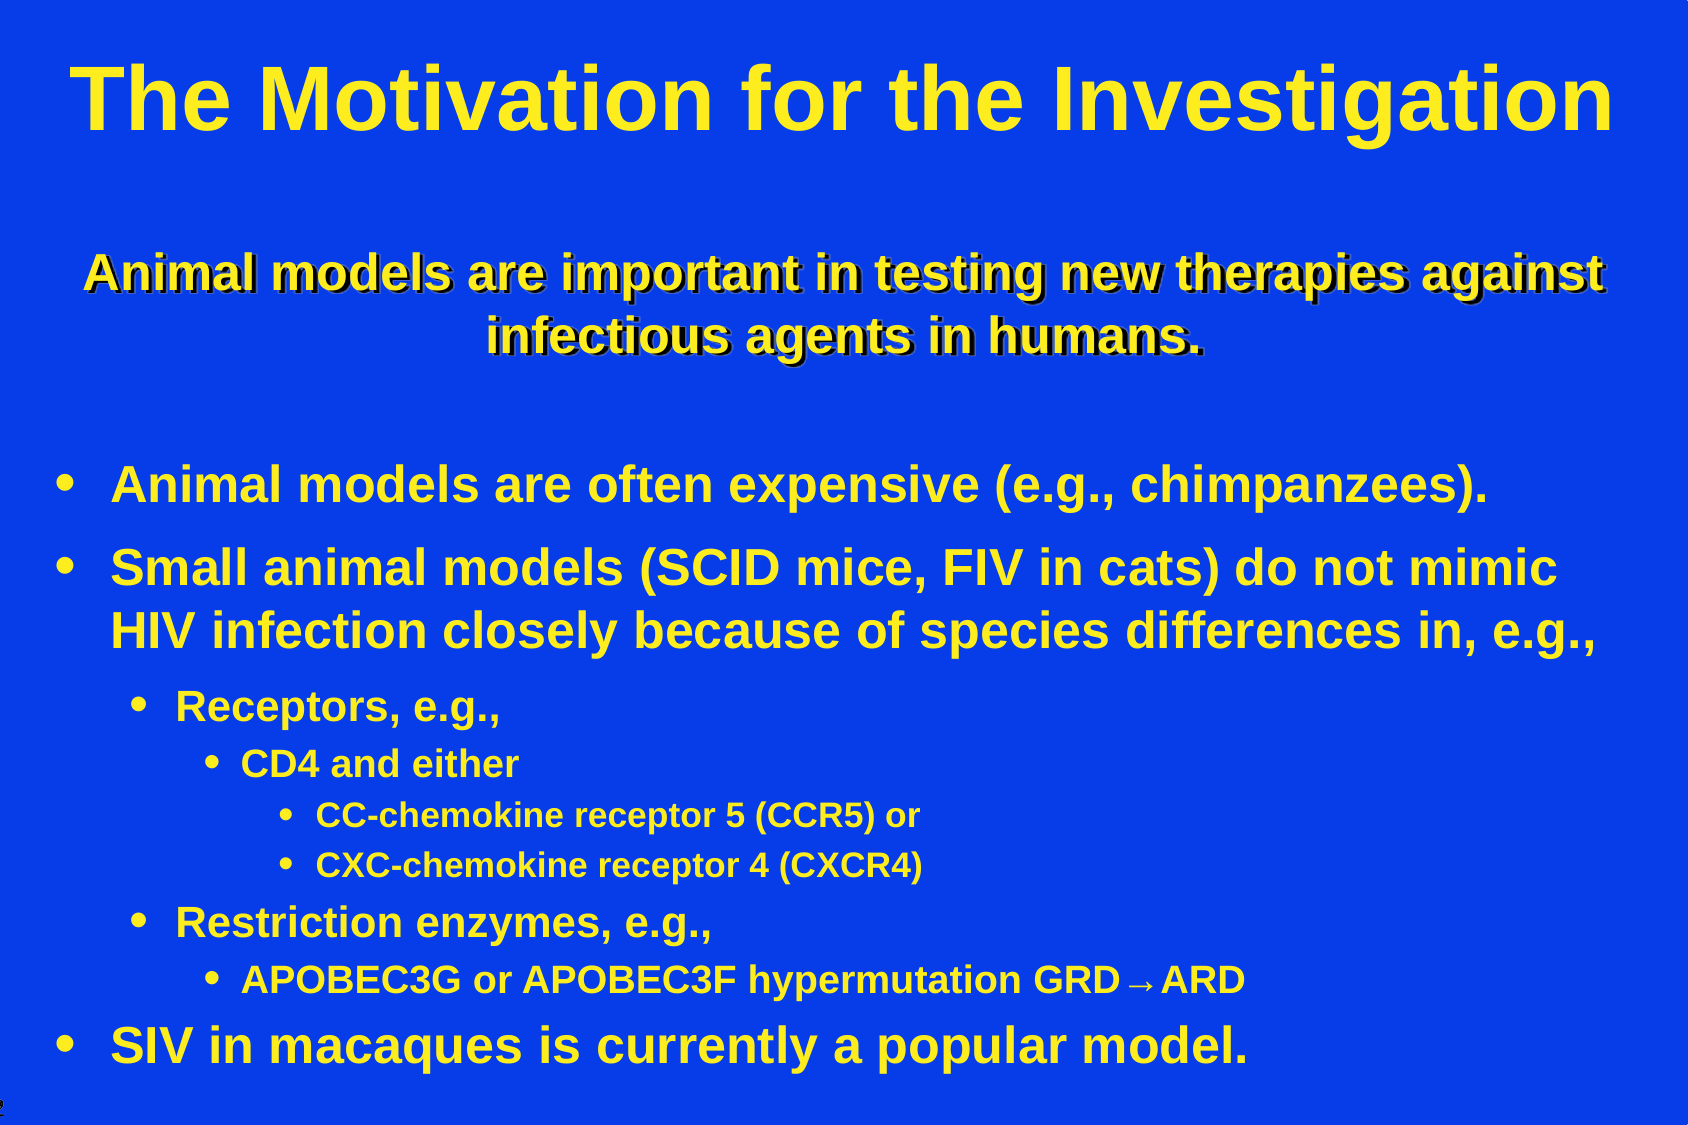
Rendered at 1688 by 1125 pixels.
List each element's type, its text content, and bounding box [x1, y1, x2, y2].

text_box Animal models are often expensive (e.g., chimpanzees). Small animal models (SCID mice, FIV in cats) do not mimic HIV infection closely because of species differences in, e.g., Receptors, e.g., CD4 and either CC-chemokine receptor 5 (CCR5) or CXC-chemokine receptor 4 (CXCR4) Restriction enzymes, e.g., APOBEC3G or APOBEC3F hypermutation GRD→ARD SIV in macaques is currently a popular model. [38, 884, 1649, 1082]
list Animal models are important in testing new therapies against infectious agents in humans. [38, 230, 1649, 884]
text_box The Motivation for the Investigation [0, 0, 1688, 188]
text_box 12 [0, 1079, 97, 1125]
